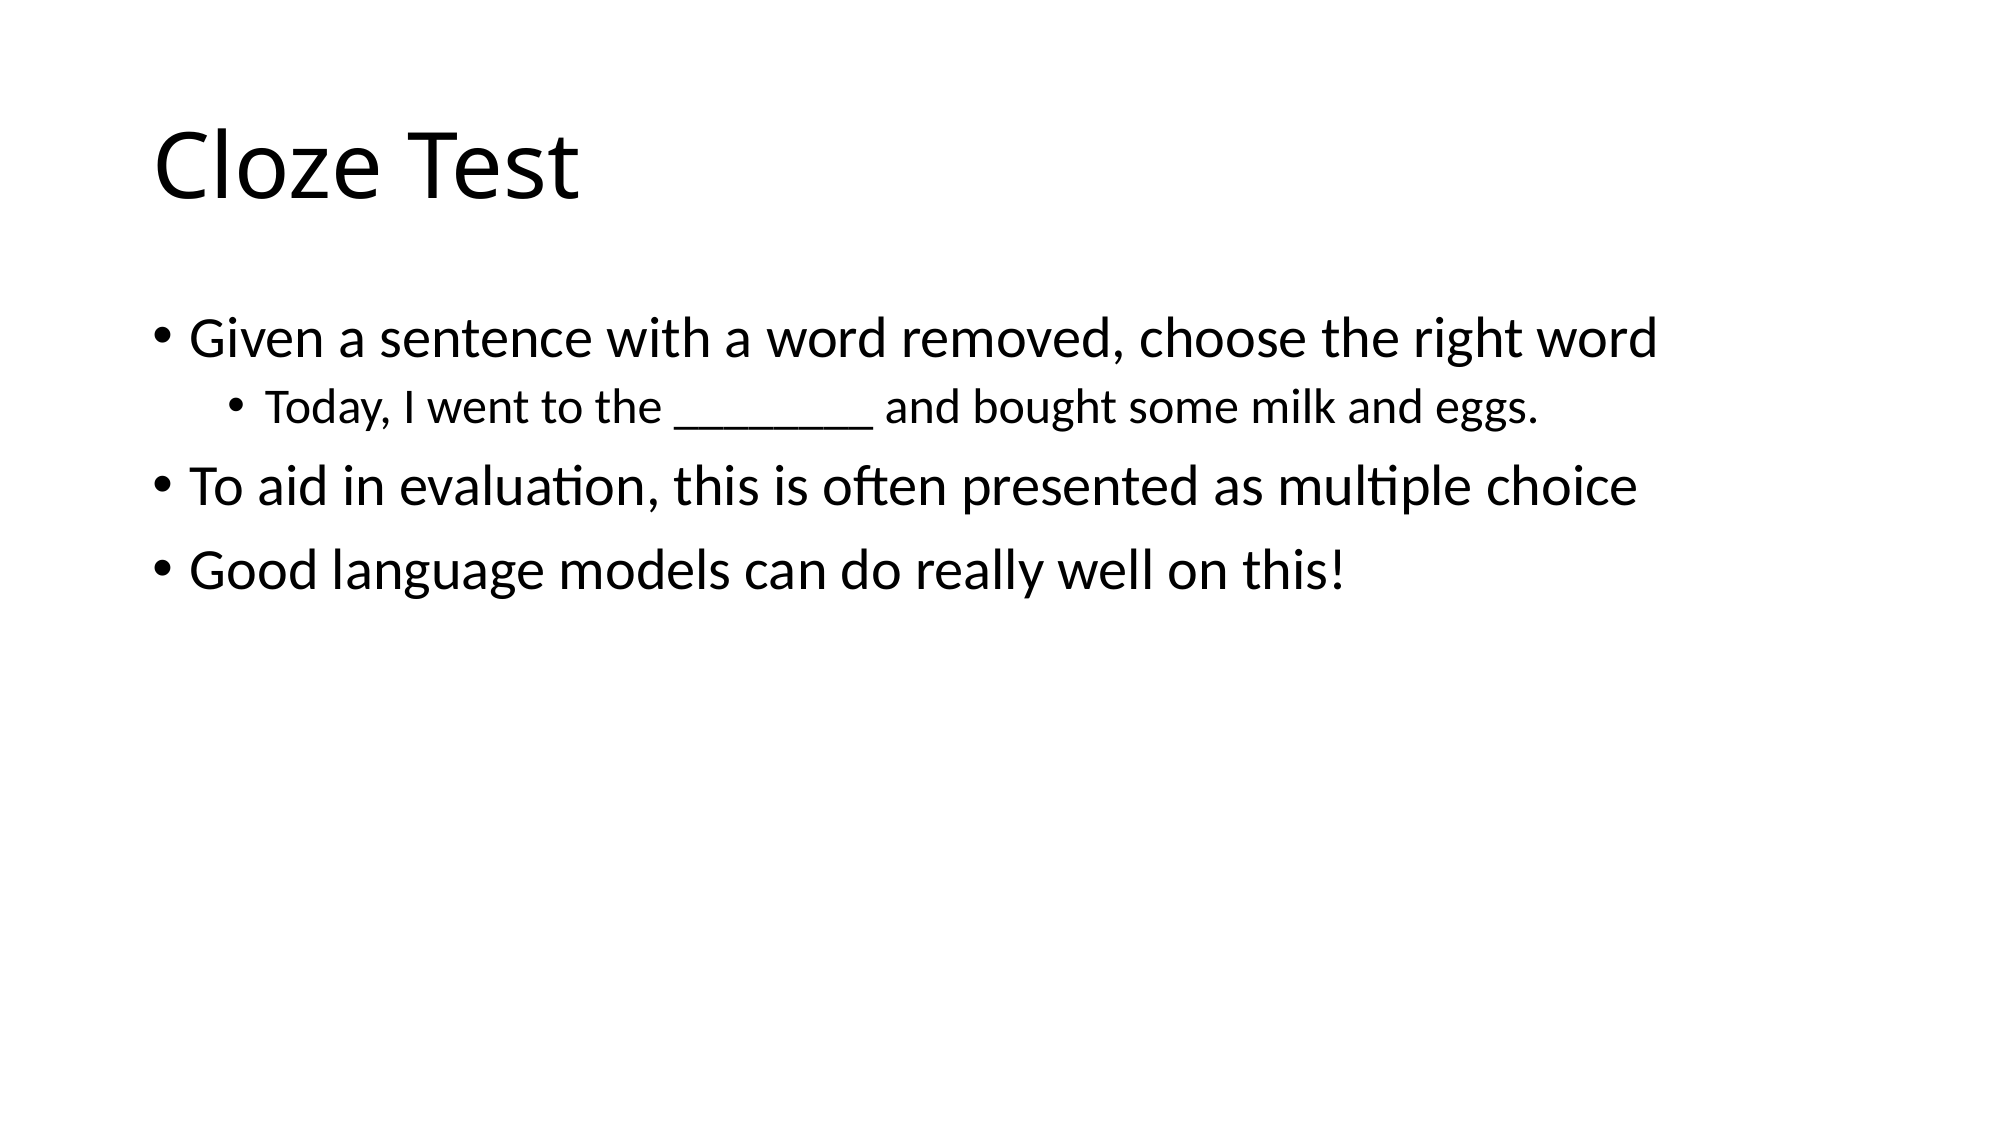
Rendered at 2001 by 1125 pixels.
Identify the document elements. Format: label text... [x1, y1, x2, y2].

title Cloze Test [137, 59, 1863, 278]
list Given a sentence with a word removed, choose the right word Today, I went to the ________ and bought some milk and eggs. To aid in evaluation, this is often presented as multiple choice Good language models can do really well on this! [137, 299, 1863, 1014]
